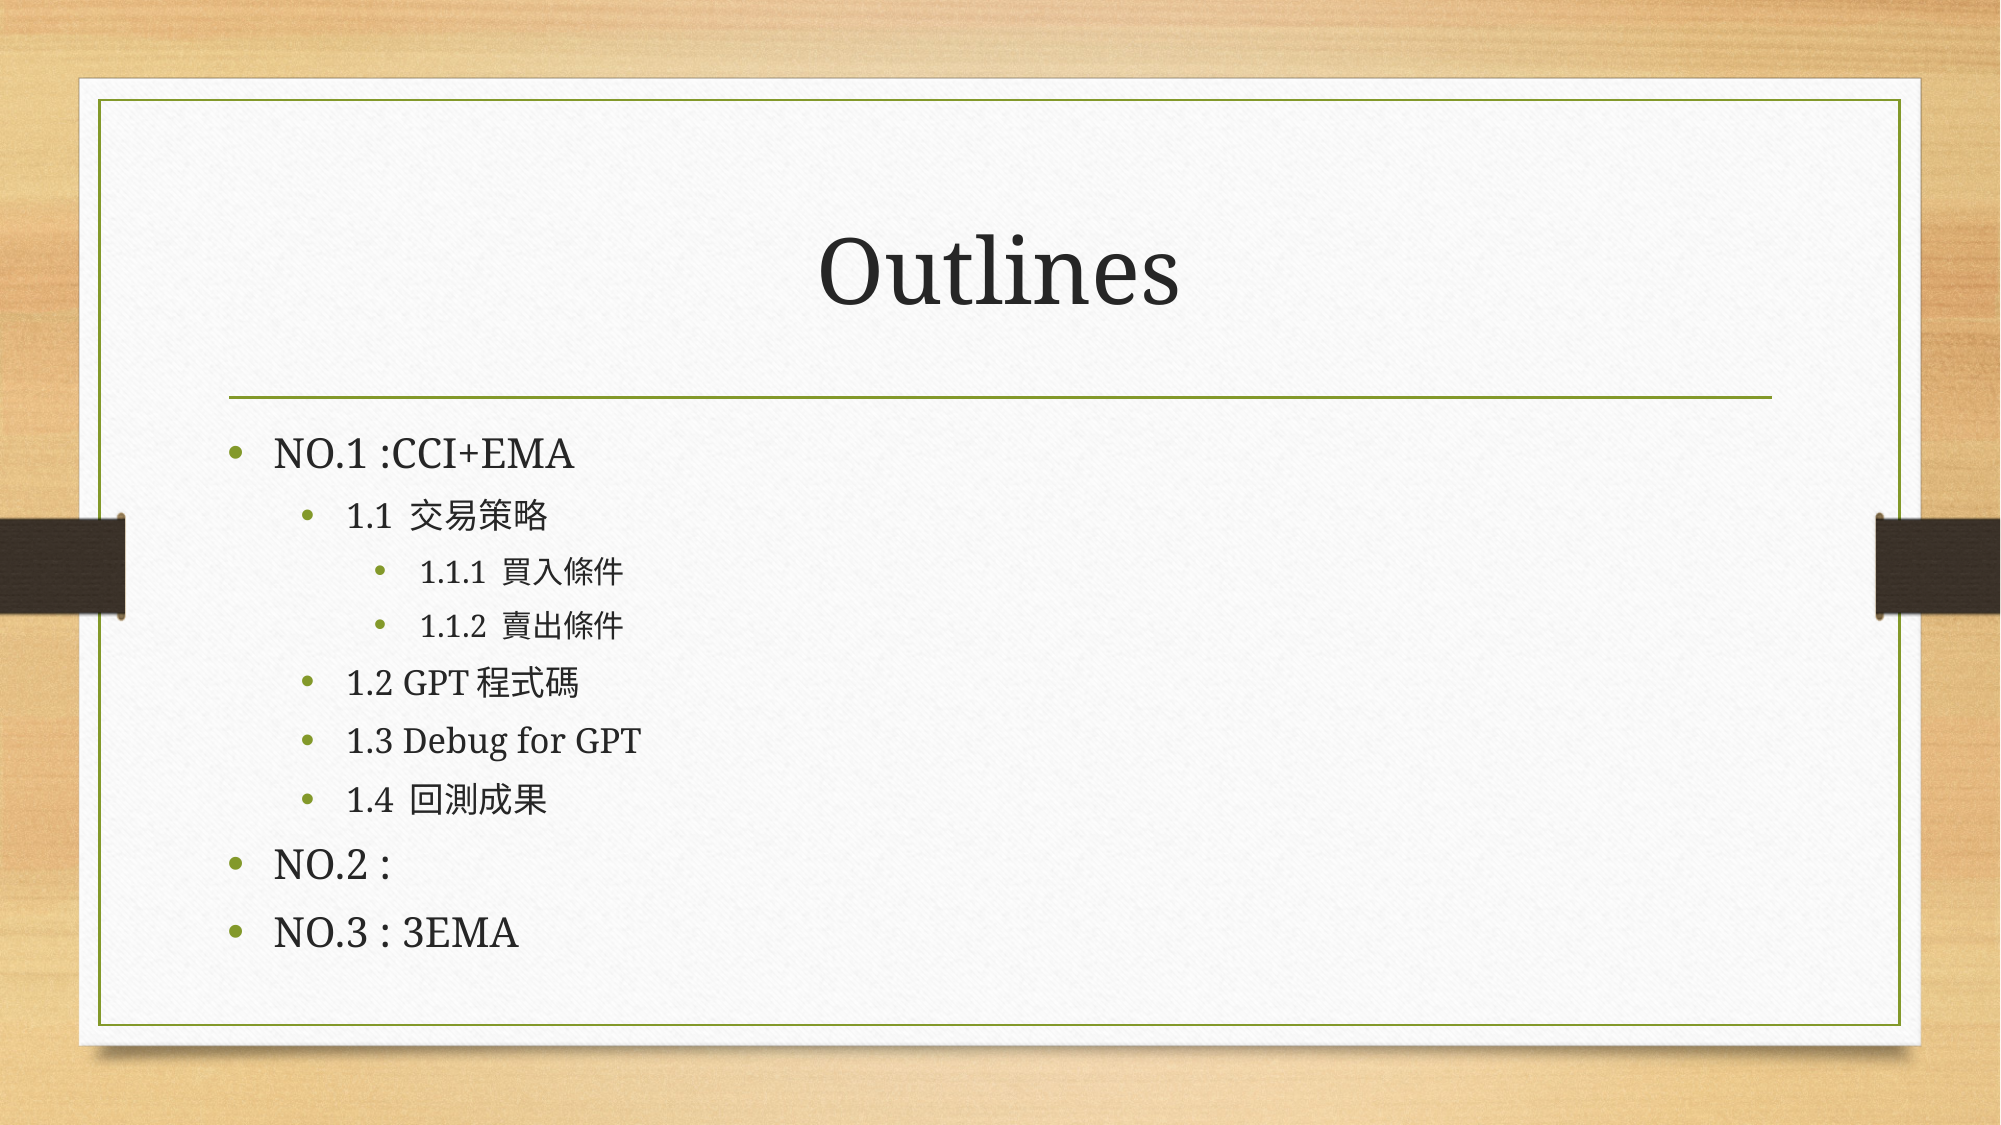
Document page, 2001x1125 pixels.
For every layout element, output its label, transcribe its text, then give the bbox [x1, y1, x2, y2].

title Outlines [212, 161, 1788, 375]
picture [0, 0, 2001, 1125]
list NO.1 :CCI+EMA 1.1 交易策略 1.1.1 買入條件 1.1.2 賣出條件 1.2 GPT程式碼 1.3 Debug for GPT 1.4 回測成果 NO.2 : NO.3 : 3EMA [212, 419, 1788, 964]
